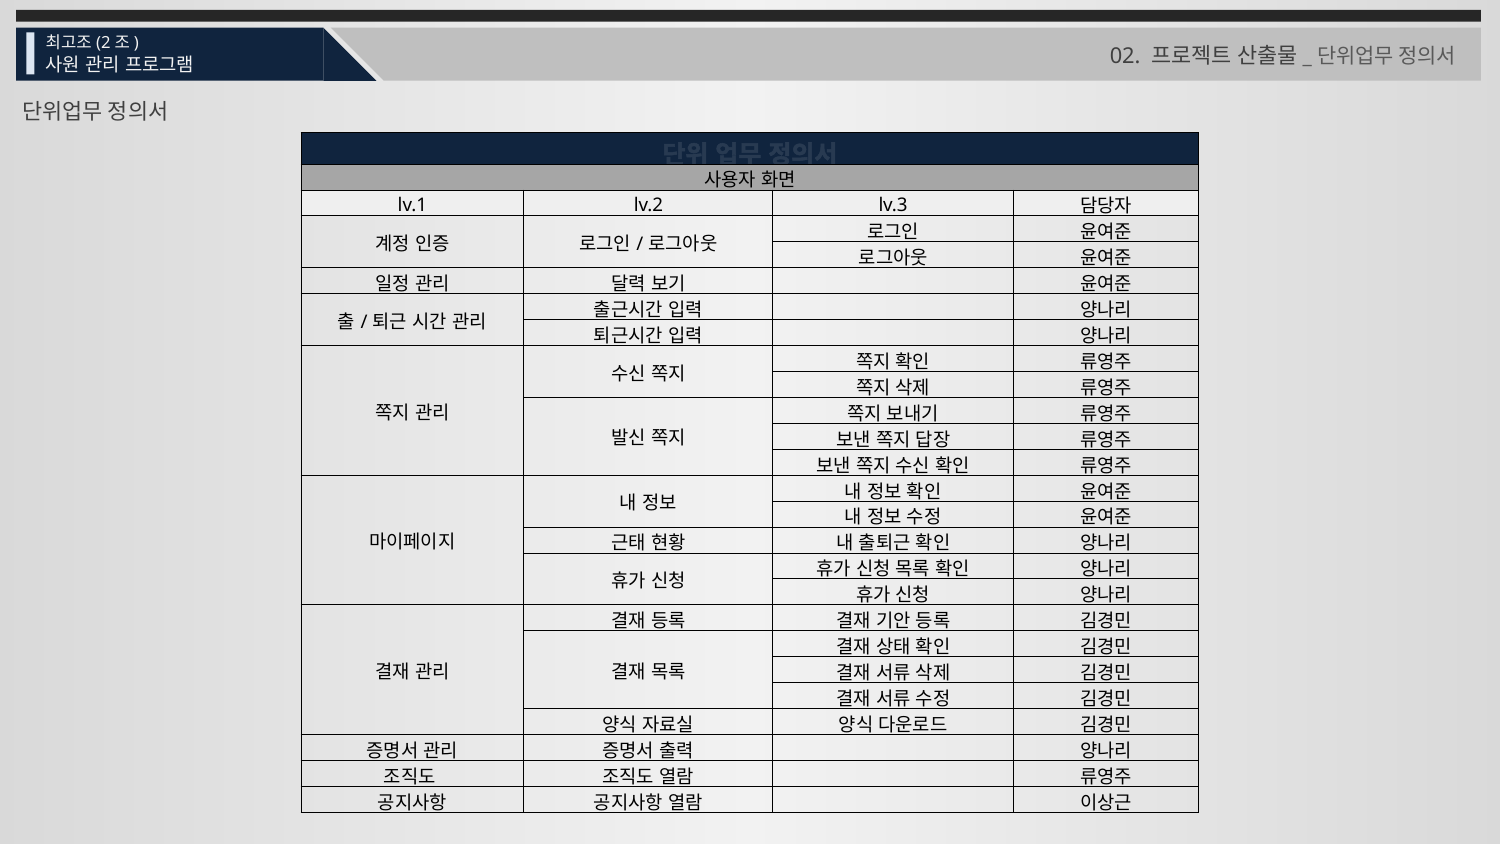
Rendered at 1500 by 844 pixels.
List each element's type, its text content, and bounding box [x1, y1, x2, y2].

table_cell 마이페이지 [302, 476, 523, 604]
table_cell 결재 목록 [524, 631, 772, 708]
table_cell lv.2 [524, 191, 772, 215]
text_box [14, 26, 21, 77]
table_cell 류영주 [1014, 424, 1198, 449]
table_cell 쪽지 관리 [302, 346, 523, 475]
table_cell [773, 268, 1013, 293]
table_cell 결재 서류 삭제 [773, 657, 1013, 682]
table_cell 류영주 [1014, 450, 1198, 475]
table_cell 결재 서류 수정 [773, 683, 1013, 708]
table_cell 내 정보 [524, 476, 772, 527]
text_box 단위업무 정의서 [7, 77, 349, 132]
table_cell 증명서 관리 [302, 735, 523, 760]
table_cell 양나리 [1014, 294, 1198, 319]
table_cell 휴가 신청 [524, 554, 772, 604]
table_cell 퇴근시간 입력 [524, 320, 772, 345]
table_cell 결재 상태 확인 [773, 631, 1013, 656]
table_cell 내 출퇴근 확인 [773, 528, 1013, 553]
text_box [321, 25, 328, 77]
table_cell [773, 787, 1013, 812]
table_cell 수신 쪽지 [524, 346, 772, 397]
table_cell 양식 다운로드 [773, 709, 1013, 734]
table_cell 김경민 [1014, 605, 1198, 630]
table_cell [773, 761, 1013, 786]
table_cell 사용자 화면 [302, 165, 1198, 190]
table_cell 류영주 [1014, 372, 1198, 397]
table_cell 보낸 쪽지 수신 확인 [773, 450, 1013, 475]
table_cell 윤여준 [1014, 502, 1198, 527]
table_cell 결재 관리 [302, 605, 523, 734]
table_cell 출/퇴근 시간 관리 [302, 294, 523, 345]
table_cell 발신 쪽지 [524, 398, 772, 475]
table_cell 조직도 [302, 761, 523, 786]
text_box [330, 27, 1482, 81]
table_cell 김경민 [1014, 683, 1198, 708]
table_cell 공지사항 [302, 787, 523, 812]
table_cell 쪽지 확인 [773, 346, 1013, 371]
table_header 단위 업무 정의서 [302, 133, 1198, 164]
table_cell 윤여준 [1014, 268, 1198, 293]
table_cell 일정 관리 [302, 268, 523, 293]
table_cell 류영주 [1014, 398, 1198, 423]
table_cell [773, 735, 1013, 760]
table_cell 양나리 [1014, 735, 1198, 760]
table_cell 이상근 [1014, 787, 1198, 812]
table_cell 윤여준 [1014, 216, 1198, 241]
table_cell 보낸 쪽지 답장 [773, 424, 1013, 449]
table_cell 휴가 신청 목록 확인 [773, 554, 1013, 578]
table_cell 윤여준 [1014, 476, 1198, 501]
table_cell 김경민 [1014, 709, 1198, 734]
table_cell 결재 기안 등록 [773, 605, 1013, 630]
table_cell 양나리 [1014, 554, 1198, 578]
table_cell 김경민 [1014, 657, 1198, 682]
table_cell lv.1 [302, 191, 523, 215]
table_cell 양나리 [1014, 320, 1198, 345]
table_cell 내 정보 확인 [773, 476, 1013, 501]
table_cell 달력 보기 [524, 268, 772, 293]
table_cell 결재 등록 [524, 605, 772, 630]
table_cell [773, 320, 1013, 345]
table_cell 계정 인증 [302, 216, 523, 267]
table_cell 근태 현황 [524, 528, 772, 553]
table_cell 류영주 [1014, 346, 1198, 371]
table_cell 로그인/로그아웃 [524, 216, 772, 267]
table_cell 류영주 [1014, 761, 1198, 786]
table_cell 조직도 열람 [524, 761, 772, 786]
table_cell 휴가 신청 [773, 579, 1013, 604]
table_cell [773, 294, 1013, 319]
table_cell 로그아웃 [773, 242, 1013, 267]
table_cell 증명서 출력 [524, 735, 772, 760]
table_cell 쪽지 보내기 [773, 398, 1013, 423]
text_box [26, 24, 256, 84]
text_box [14, 8, 1483, 24]
table_cell 내 정보 수정 [773, 502, 1013, 527]
table_cell 윤여준 [1014, 242, 1198, 267]
table_cell 양식 자료실 [524, 709, 772, 734]
text_box [258, 26, 321, 77]
table_cell 양나리 [1014, 579, 1198, 604]
table_cell 양나리 [1014, 528, 1198, 553]
table_cell 김경민 [1014, 631, 1198, 656]
table_cell 로그인 [773, 216, 1013, 241]
table_cell 쪽지 삭제 [773, 372, 1013, 397]
table_cell lv.3 [773, 191, 1013, 215]
table_cell 공지사항 열람 [524, 787, 772, 812]
table_cell 출근시간 입력 [524, 294, 772, 319]
table_cell 담당자 [1014, 191, 1198, 215]
